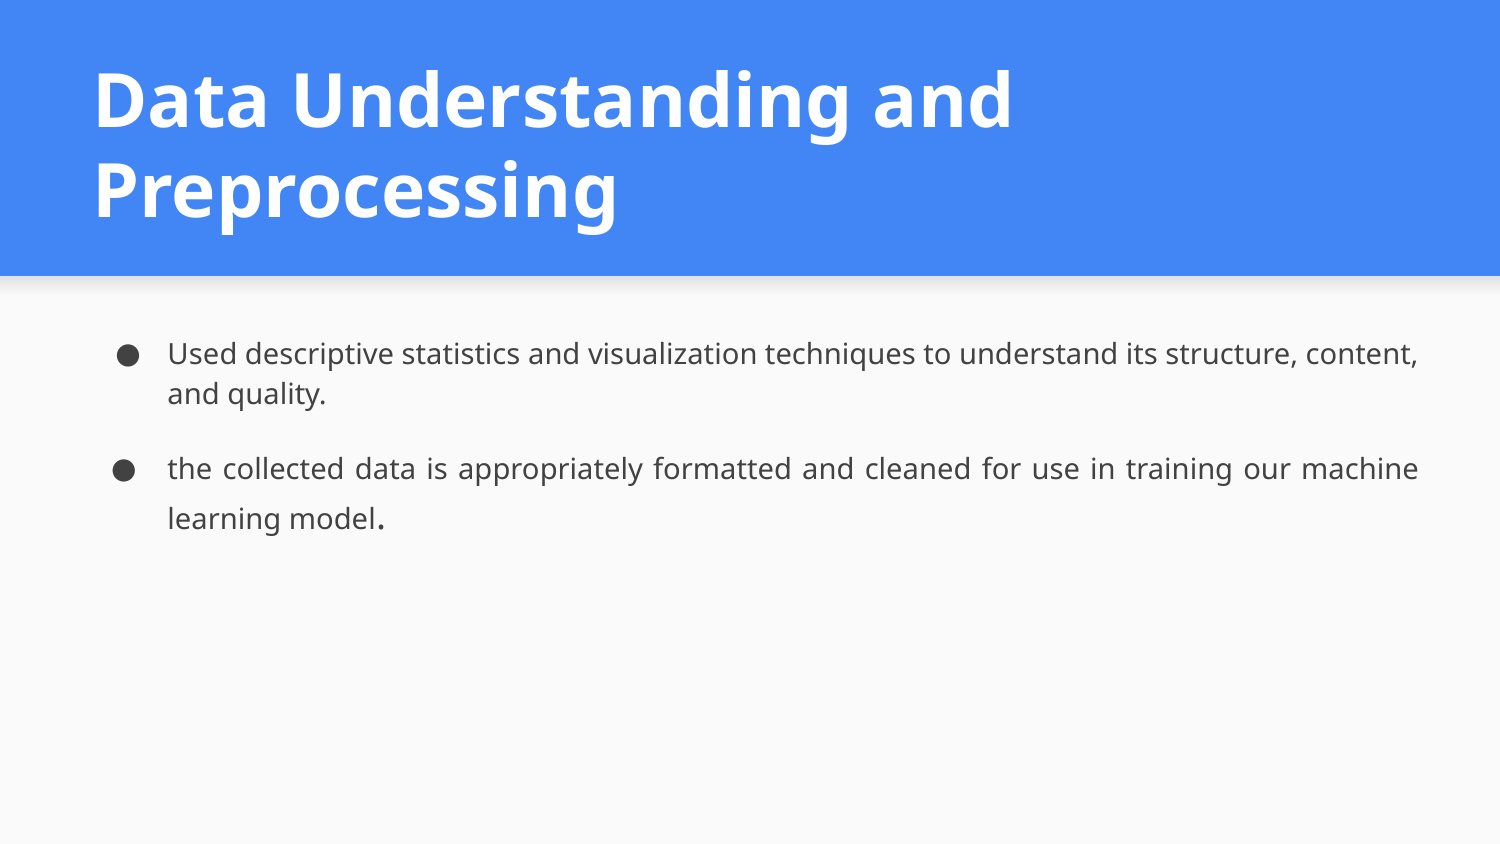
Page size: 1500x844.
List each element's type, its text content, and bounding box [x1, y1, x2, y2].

list Used descriptive statistics and visualization techniques to understand its structure, content, and quality. the collected data is appropriately formatted and cleaned for use in training our machine learning model. [77, 314, 1436, 760]
title Data Understanding and Preprocessing [77, 121, 1427, 248]
